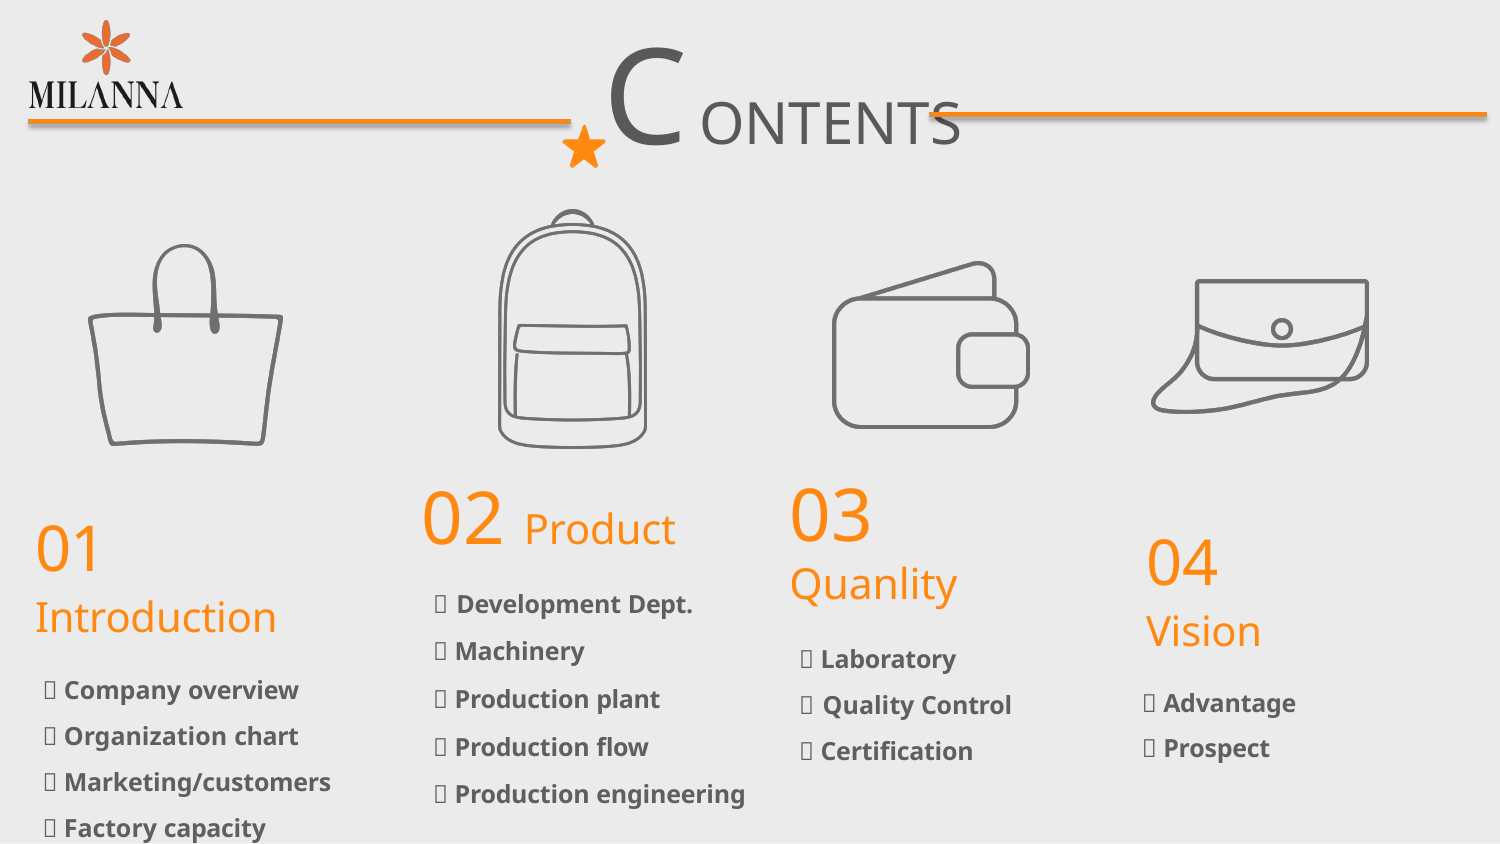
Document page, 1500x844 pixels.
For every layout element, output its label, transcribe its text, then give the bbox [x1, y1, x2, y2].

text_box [19, 114, 606, 169]
picture [1151, 279, 1369, 415]
text_box 01 Introduction  Company overview  Organization chart  Marketing/customers  Factory capacity [32, 457, 335, 842]
text_box 03 Quanlity  Laboratory  Quality Control  Certification [787, 466, 1034, 766]
picture [832, 261, 1030, 429]
picture [497, 209, 647, 449]
text_box 02 Product  Development Dept.  Machinery  Production plant  Production flow  Production engineering [419, 469, 748, 809]
picture [29, 19, 183, 108]
text_box 04 Vision  Advantage  Prospect [1139, 471, 1345, 763]
title CONTENTS [537, 8, 963, 172]
picture [88, 244, 283, 446]
picture [921, 107, 1495, 129]
